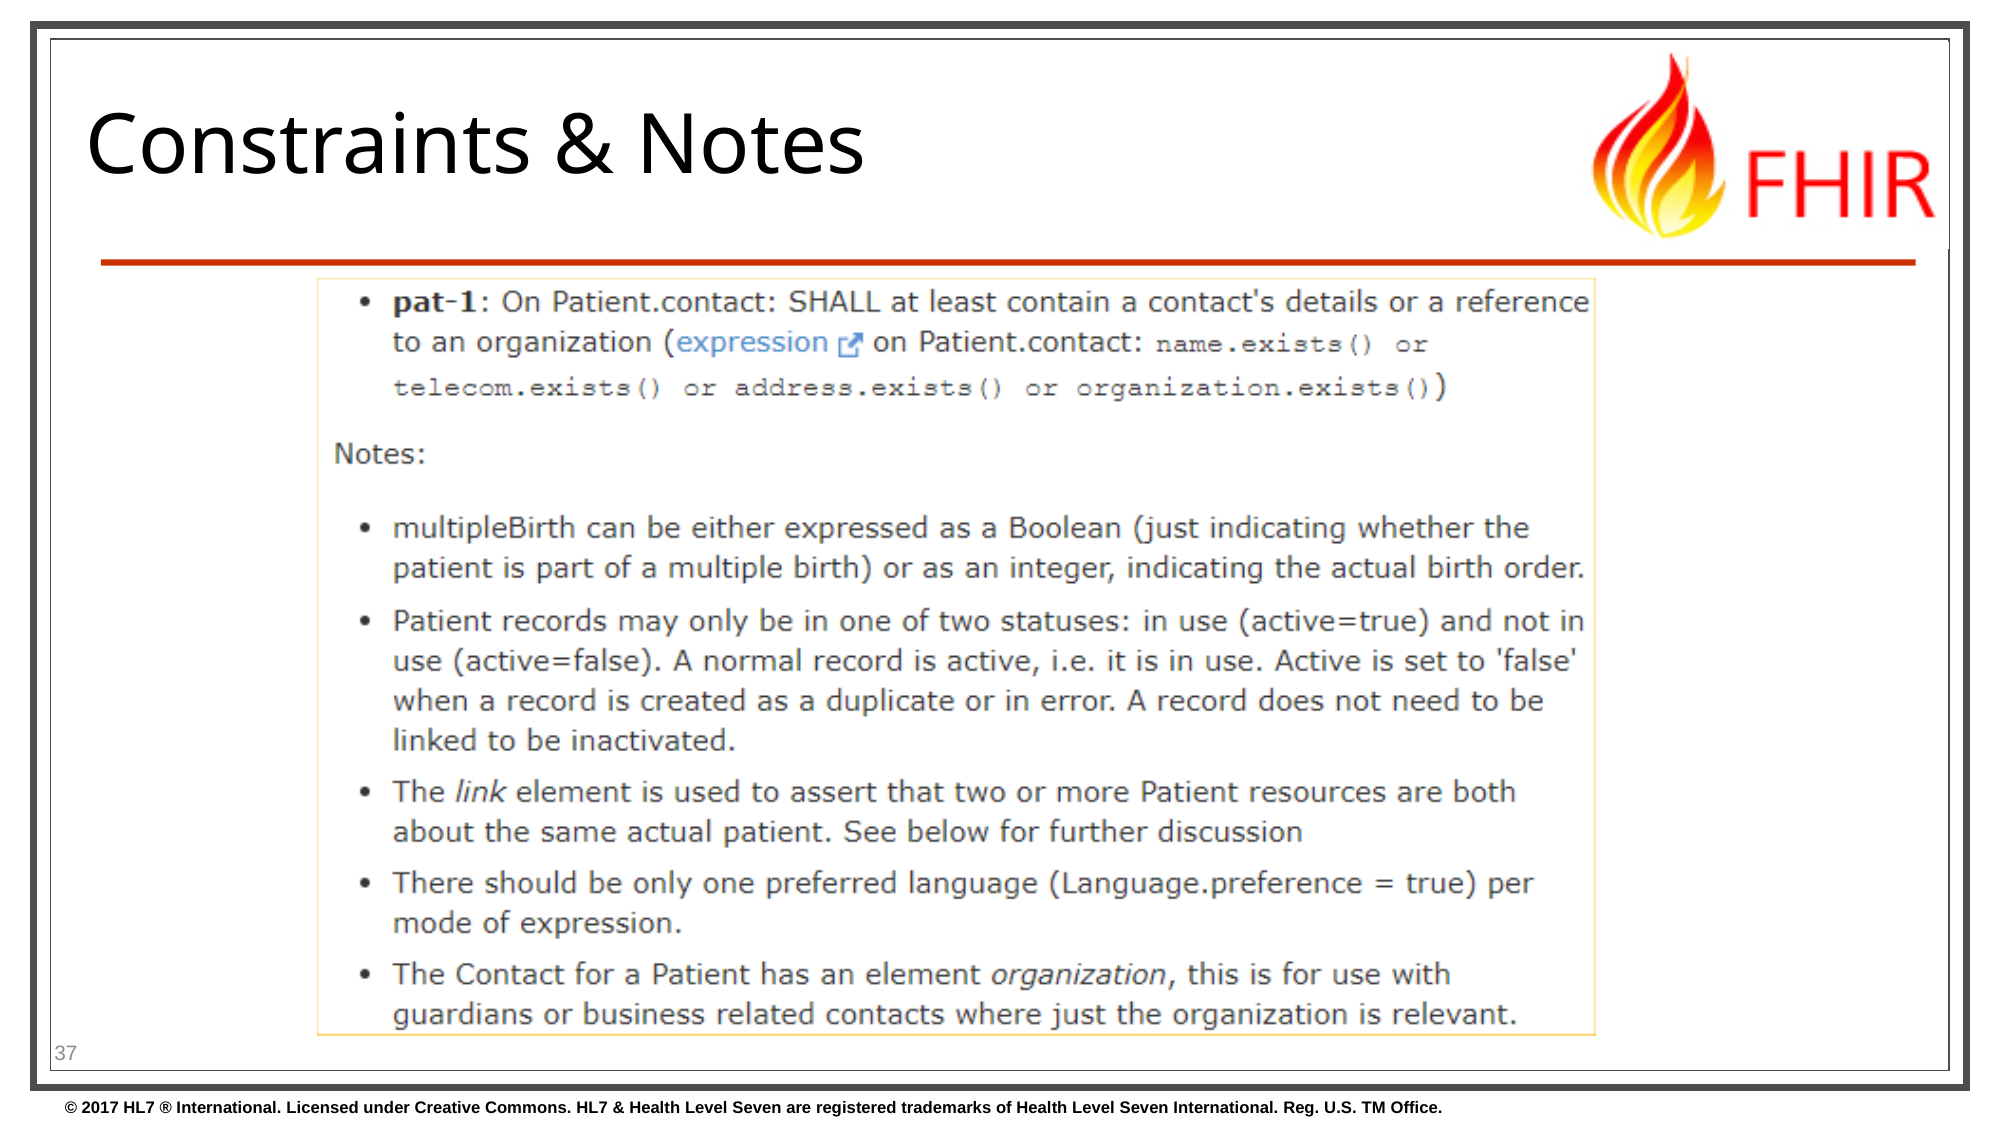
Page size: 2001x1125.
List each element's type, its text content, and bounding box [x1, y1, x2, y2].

picture [316, 278, 1596, 1036]
title Constraints & Notes [70, 54, 1504, 244]
slide_number 37 [39, 1034, 197, 1071]
picture [1578, 42, 1949, 249]
